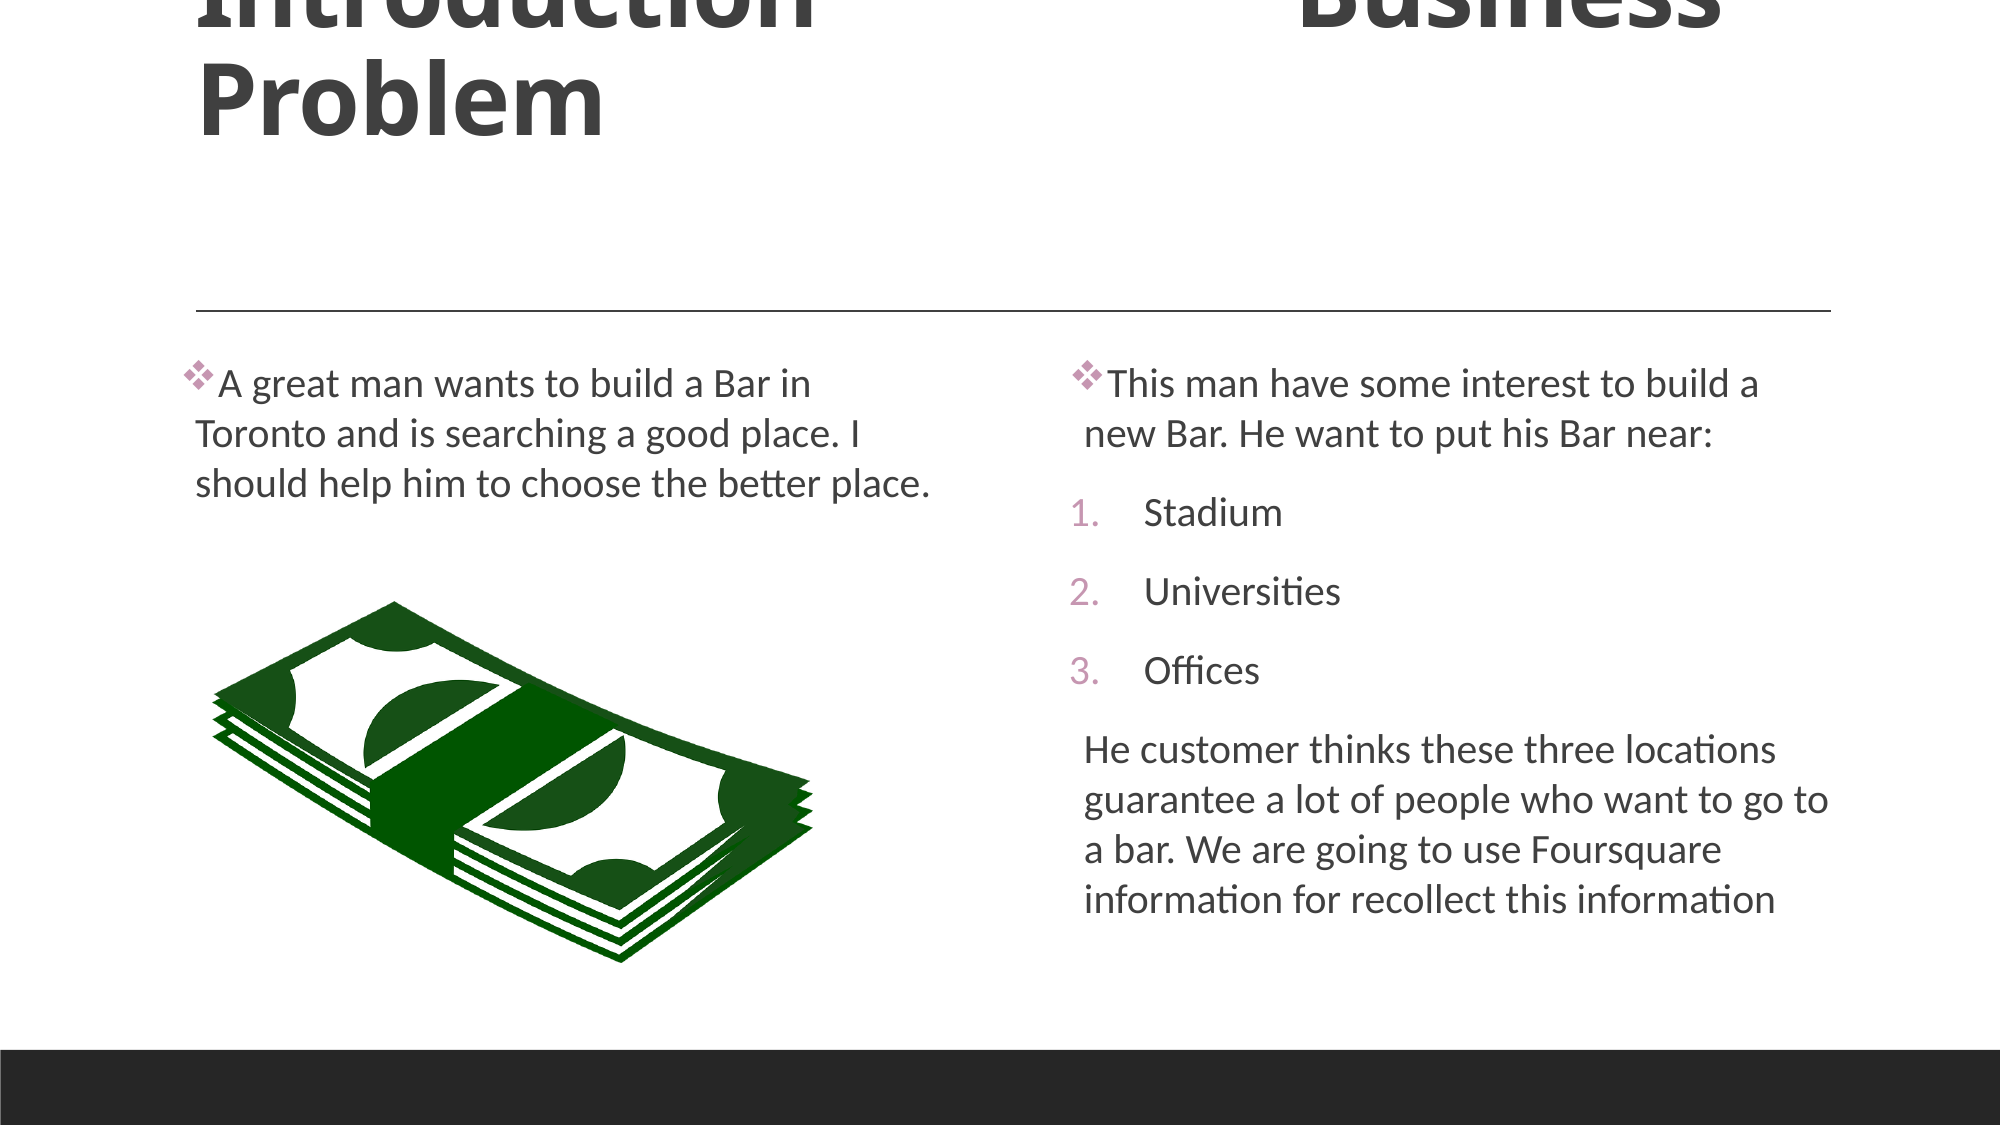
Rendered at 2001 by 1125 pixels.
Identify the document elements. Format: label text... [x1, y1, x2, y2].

list A great man wants to build a Bar in Toronto and is searching a good place. I should help him to choose the better place. [180, 347, 942, 963]
title Introduction Business Problem [180, 47, 1830, 285]
list This man have some interest to build a new Bar. He want to put his Bar near: Stadium Universities Offices He customer thinks these three locations guarantee a lot of people who want to go to a bar. We are going to use Foursquare information for recollect this information [1068, 347, 1830, 963]
picture [211, 601, 813, 964]
